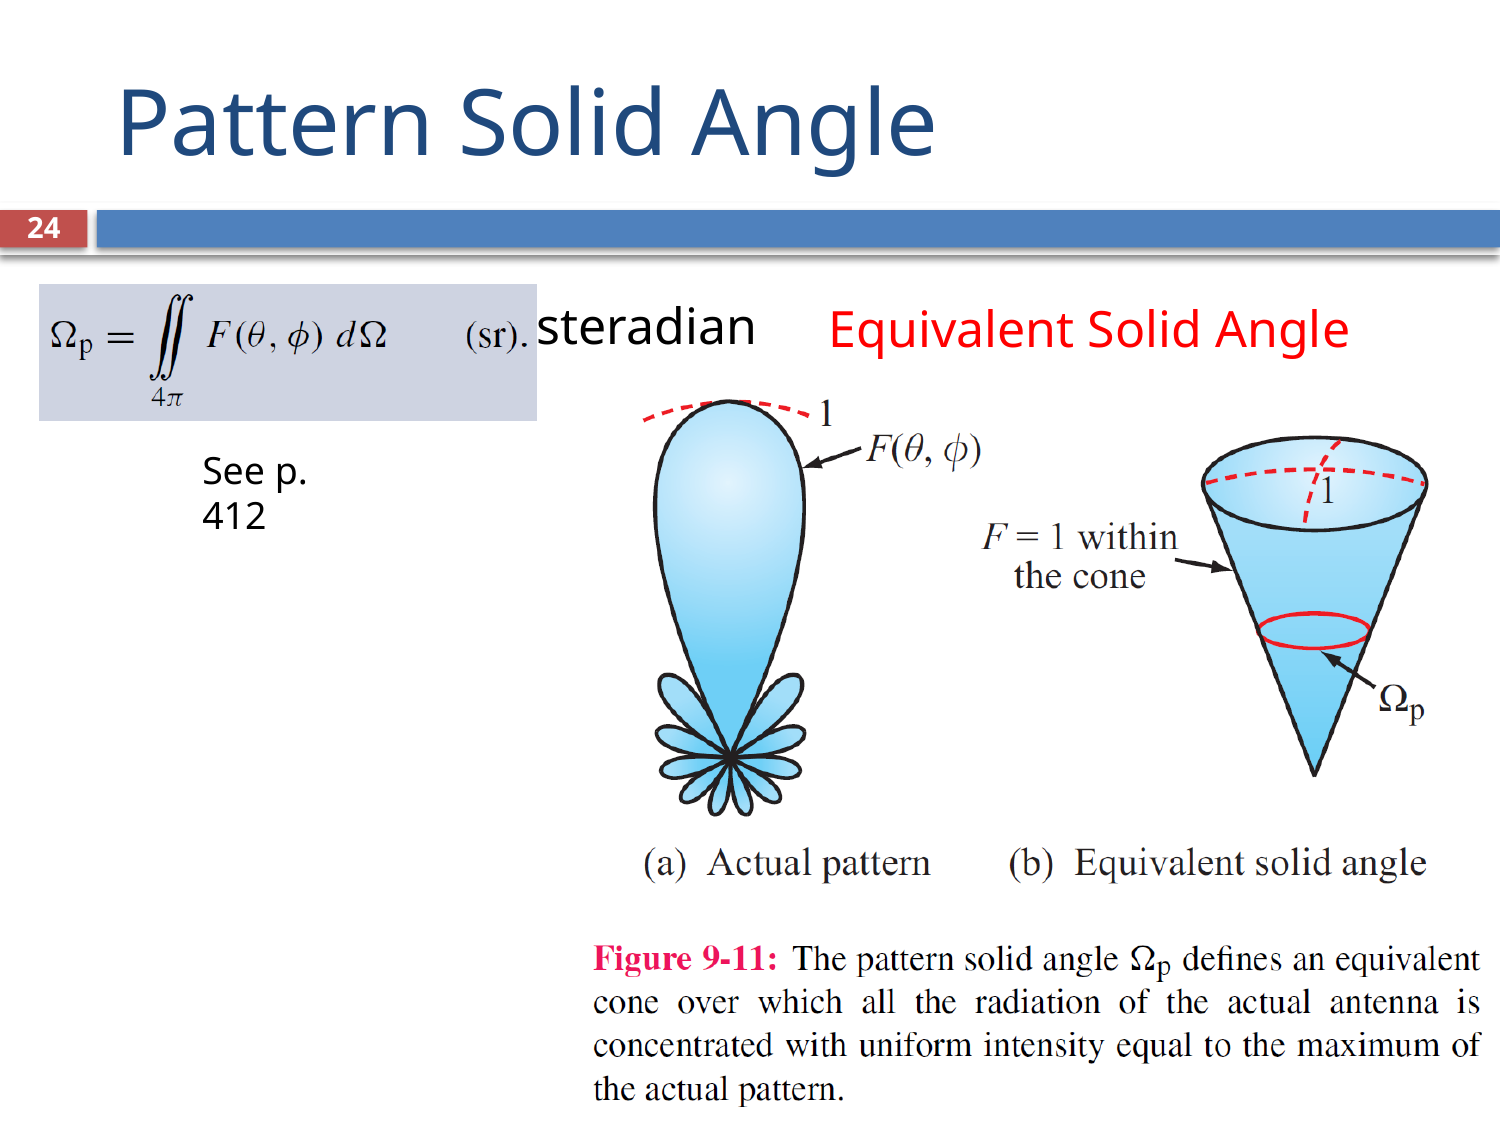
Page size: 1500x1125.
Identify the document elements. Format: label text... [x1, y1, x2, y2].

title Pattern Solid Angle [100, 37, 1438, 200]
text_box See p. 412 [187, 439, 388, 545]
slide_number 24 [0, 208, 88, 249]
text_box Equivalent Solid Angle [814, 290, 1366, 366]
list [37, 282, 538, 422]
picture [583, 387, 1488, 1113]
text_box steradian [540, 287, 773, 363]
